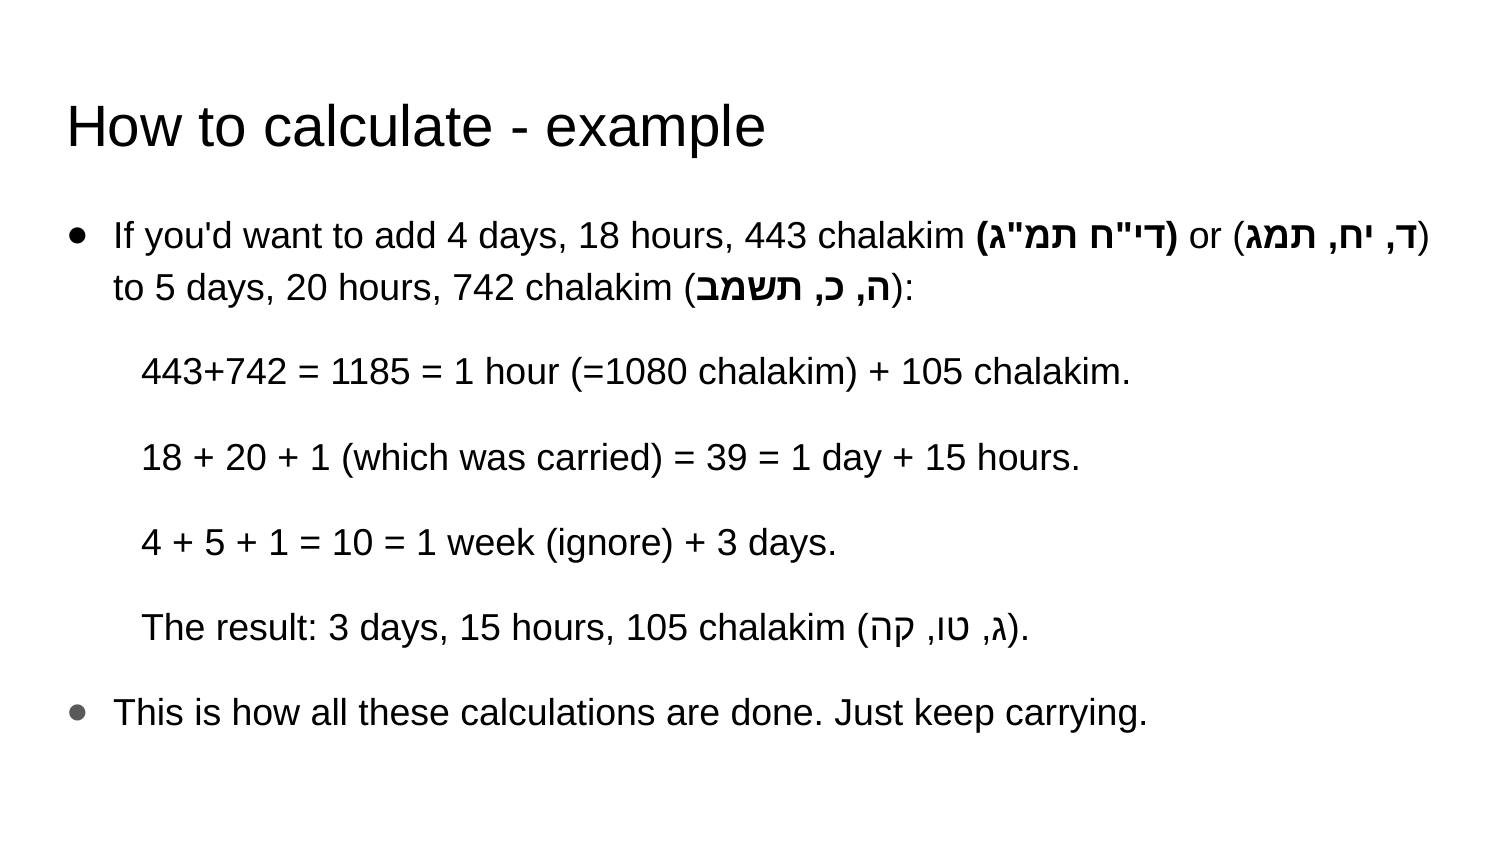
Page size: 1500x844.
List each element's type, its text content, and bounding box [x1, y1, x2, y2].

title How to calculate - example [51, 72, 1449, 167]
list If you'd want to add 4 days, 18 hours, 443 chalakim (די"ח תמ"ג) or (ד, יח, תמג) to 5 days, 20 hours, 742 chalakim (ה, כ, תשמב): 443+742 = 1185 = 1 hour (=1080 chalakim) + 105 chalakim. 18 + 20 + 1 (which was carried) = 39 = 1 day + 15 hours. 4 + 5 + 1 = 10 = 1 week (ignore) + 3 days. The result: 3 days, 15 hours, 105 chalakim (ג, טו, קה). This is how all these calculations are done. Just keep carrying. [51, 189, 1449, 750]
